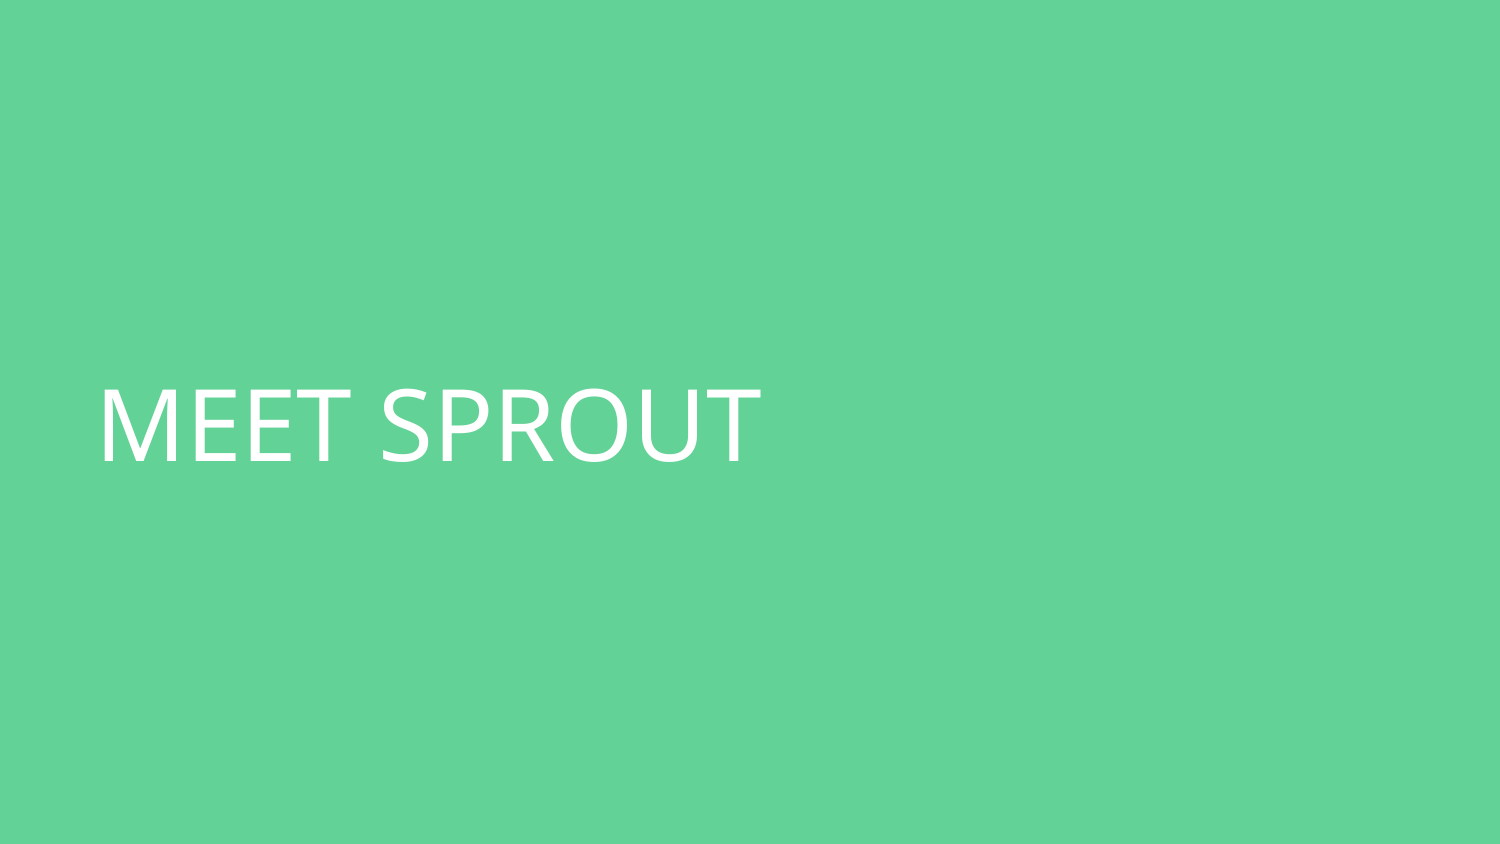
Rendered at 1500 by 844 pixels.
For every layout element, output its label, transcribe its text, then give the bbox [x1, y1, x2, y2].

title MEET SPROUT [80, 86, 1032, 758]
